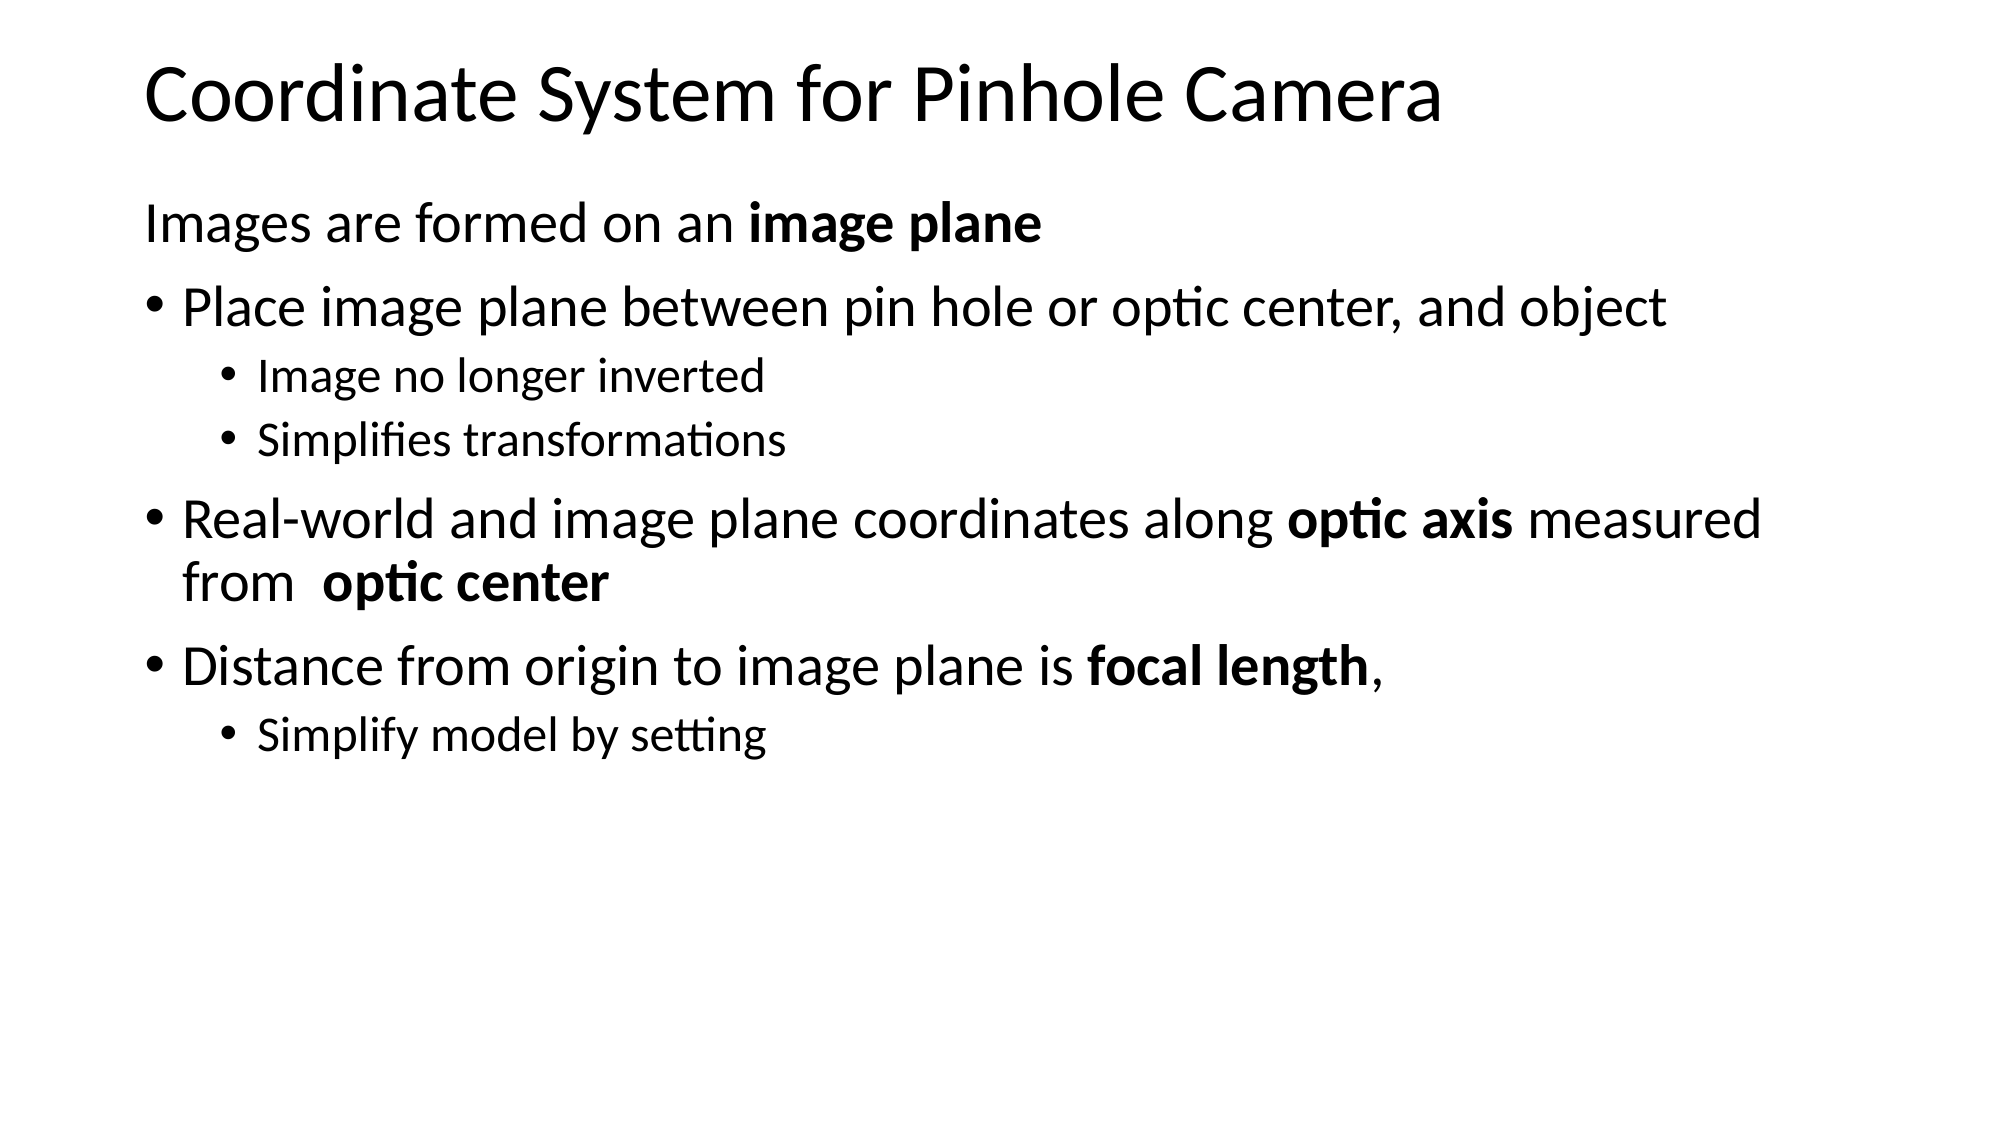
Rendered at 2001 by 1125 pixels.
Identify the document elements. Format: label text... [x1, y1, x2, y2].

title Coordinate System for Pinhole Camera [129, 22, 1855, 166]
